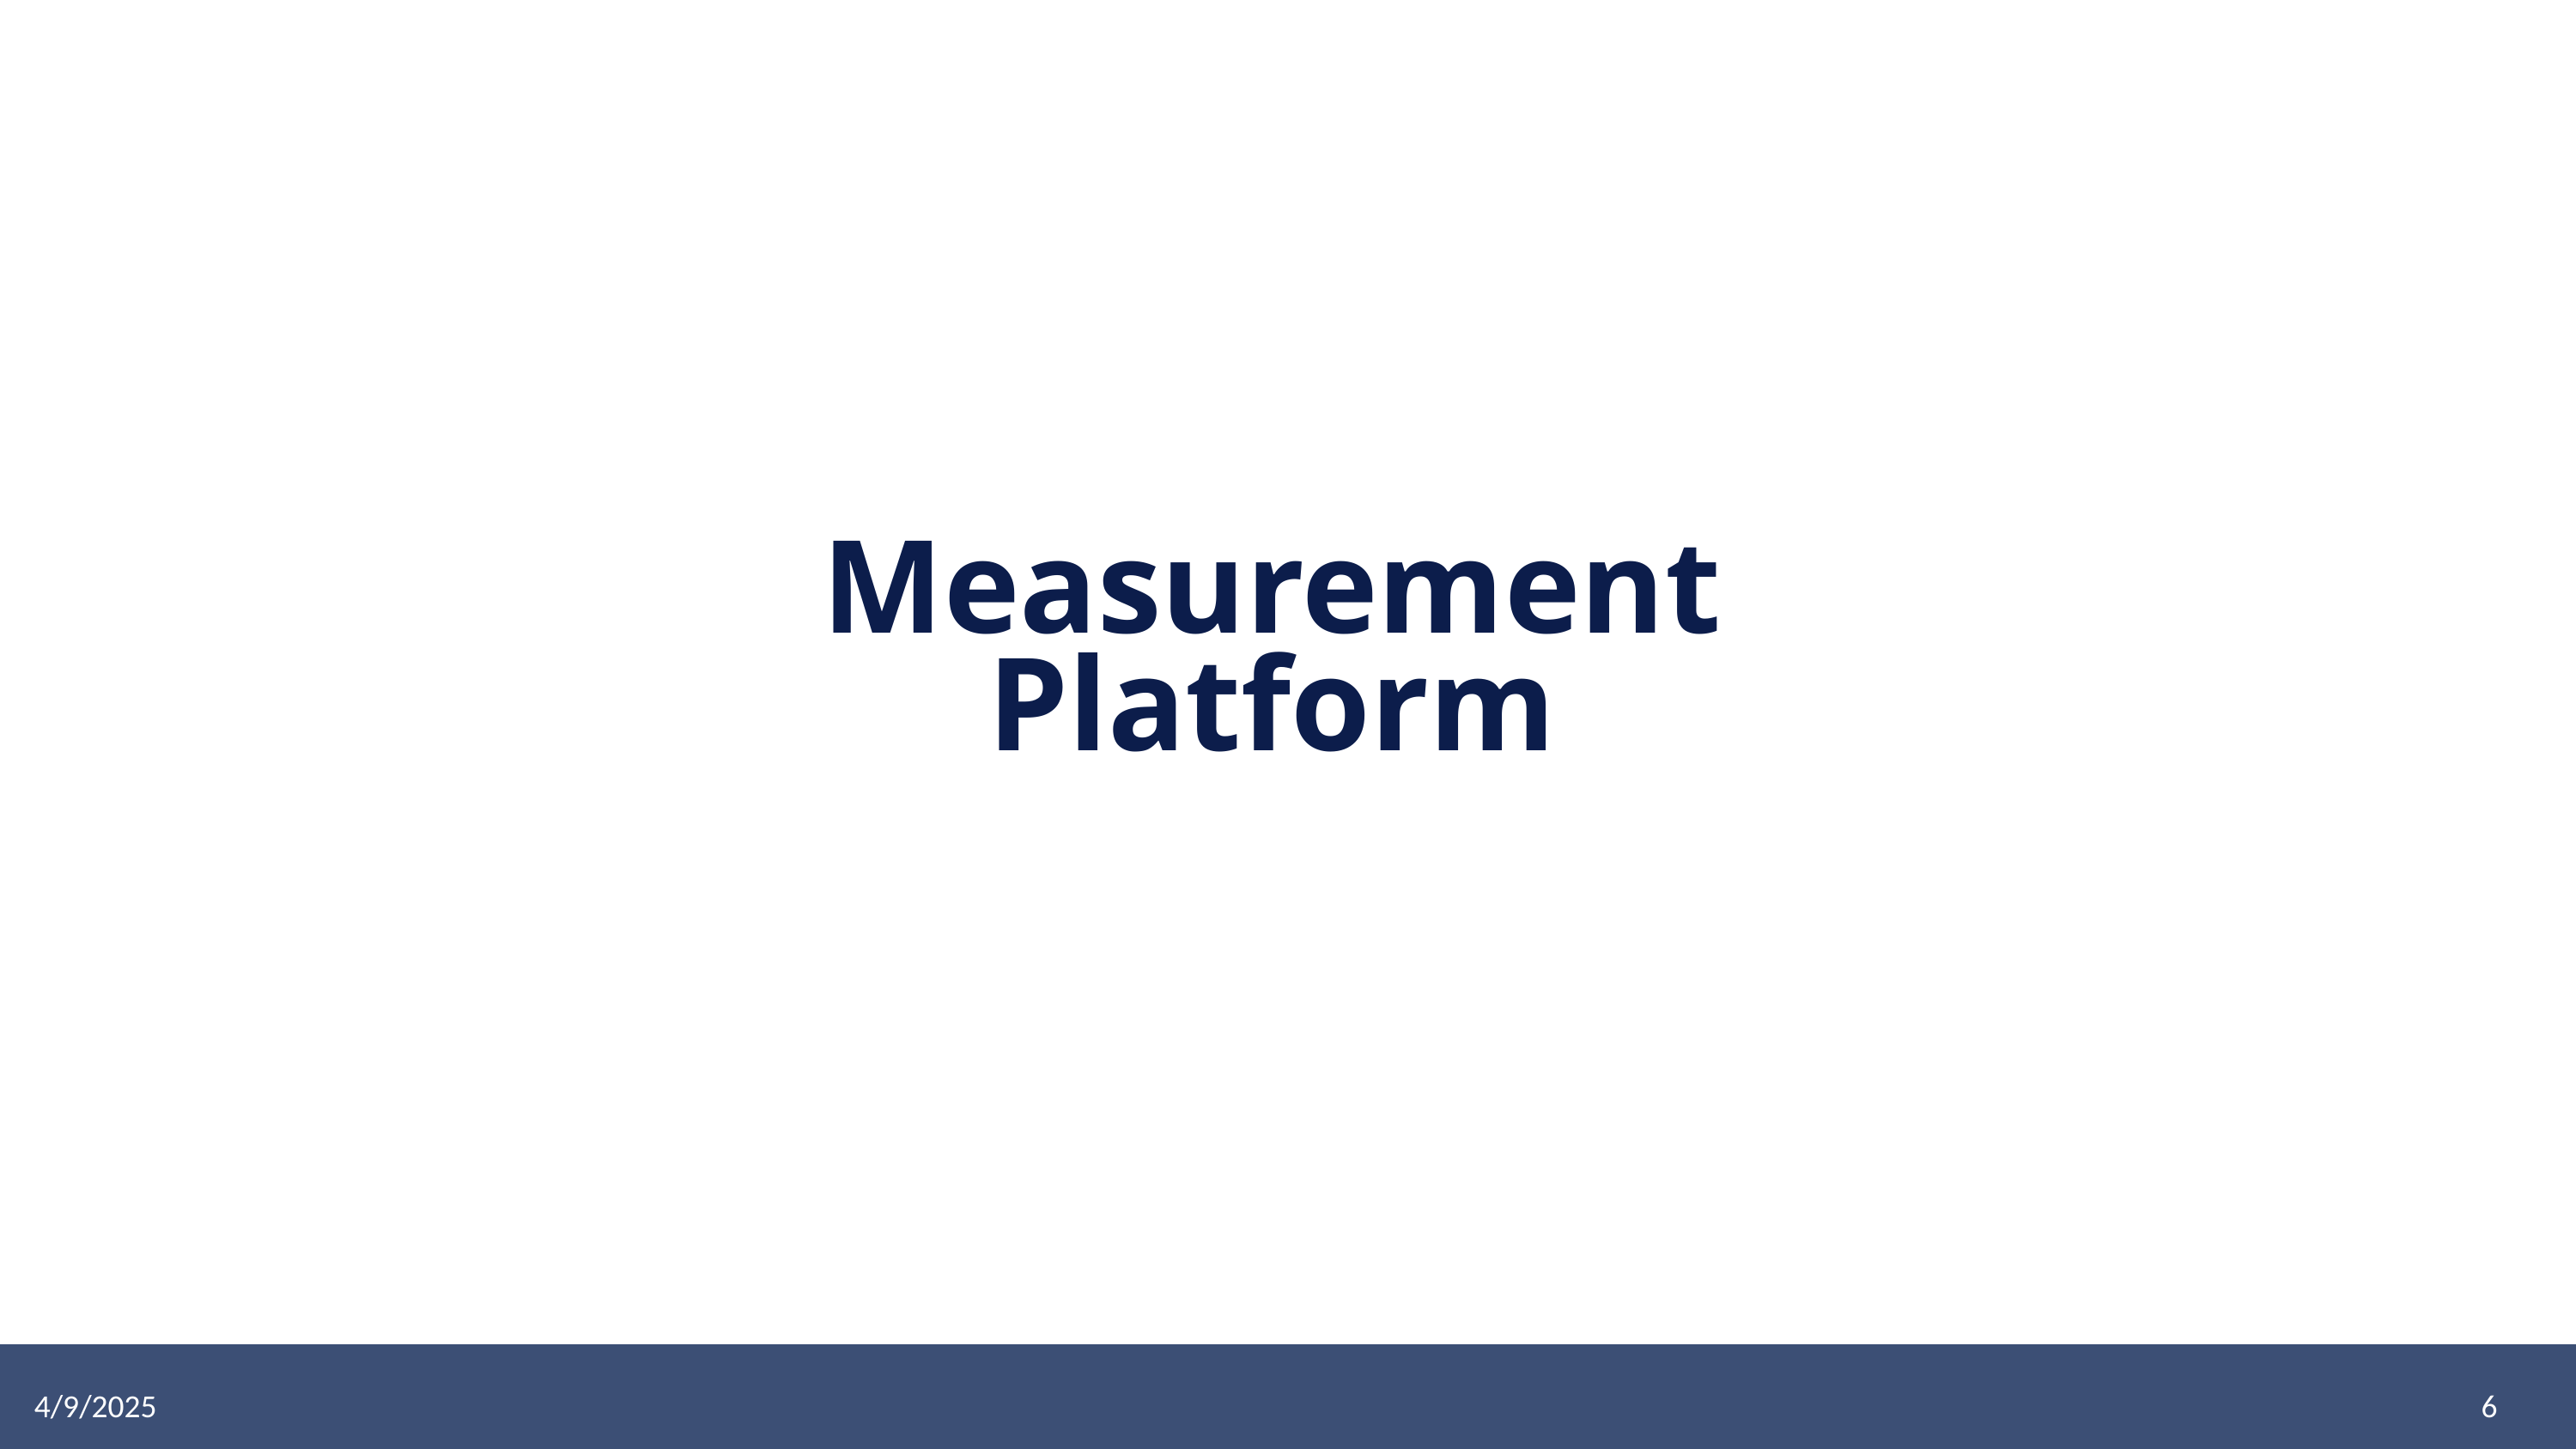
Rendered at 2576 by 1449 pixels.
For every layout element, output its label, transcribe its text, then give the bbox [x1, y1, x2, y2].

text_box Measurement Platform [644, 542, 1900, 777]
